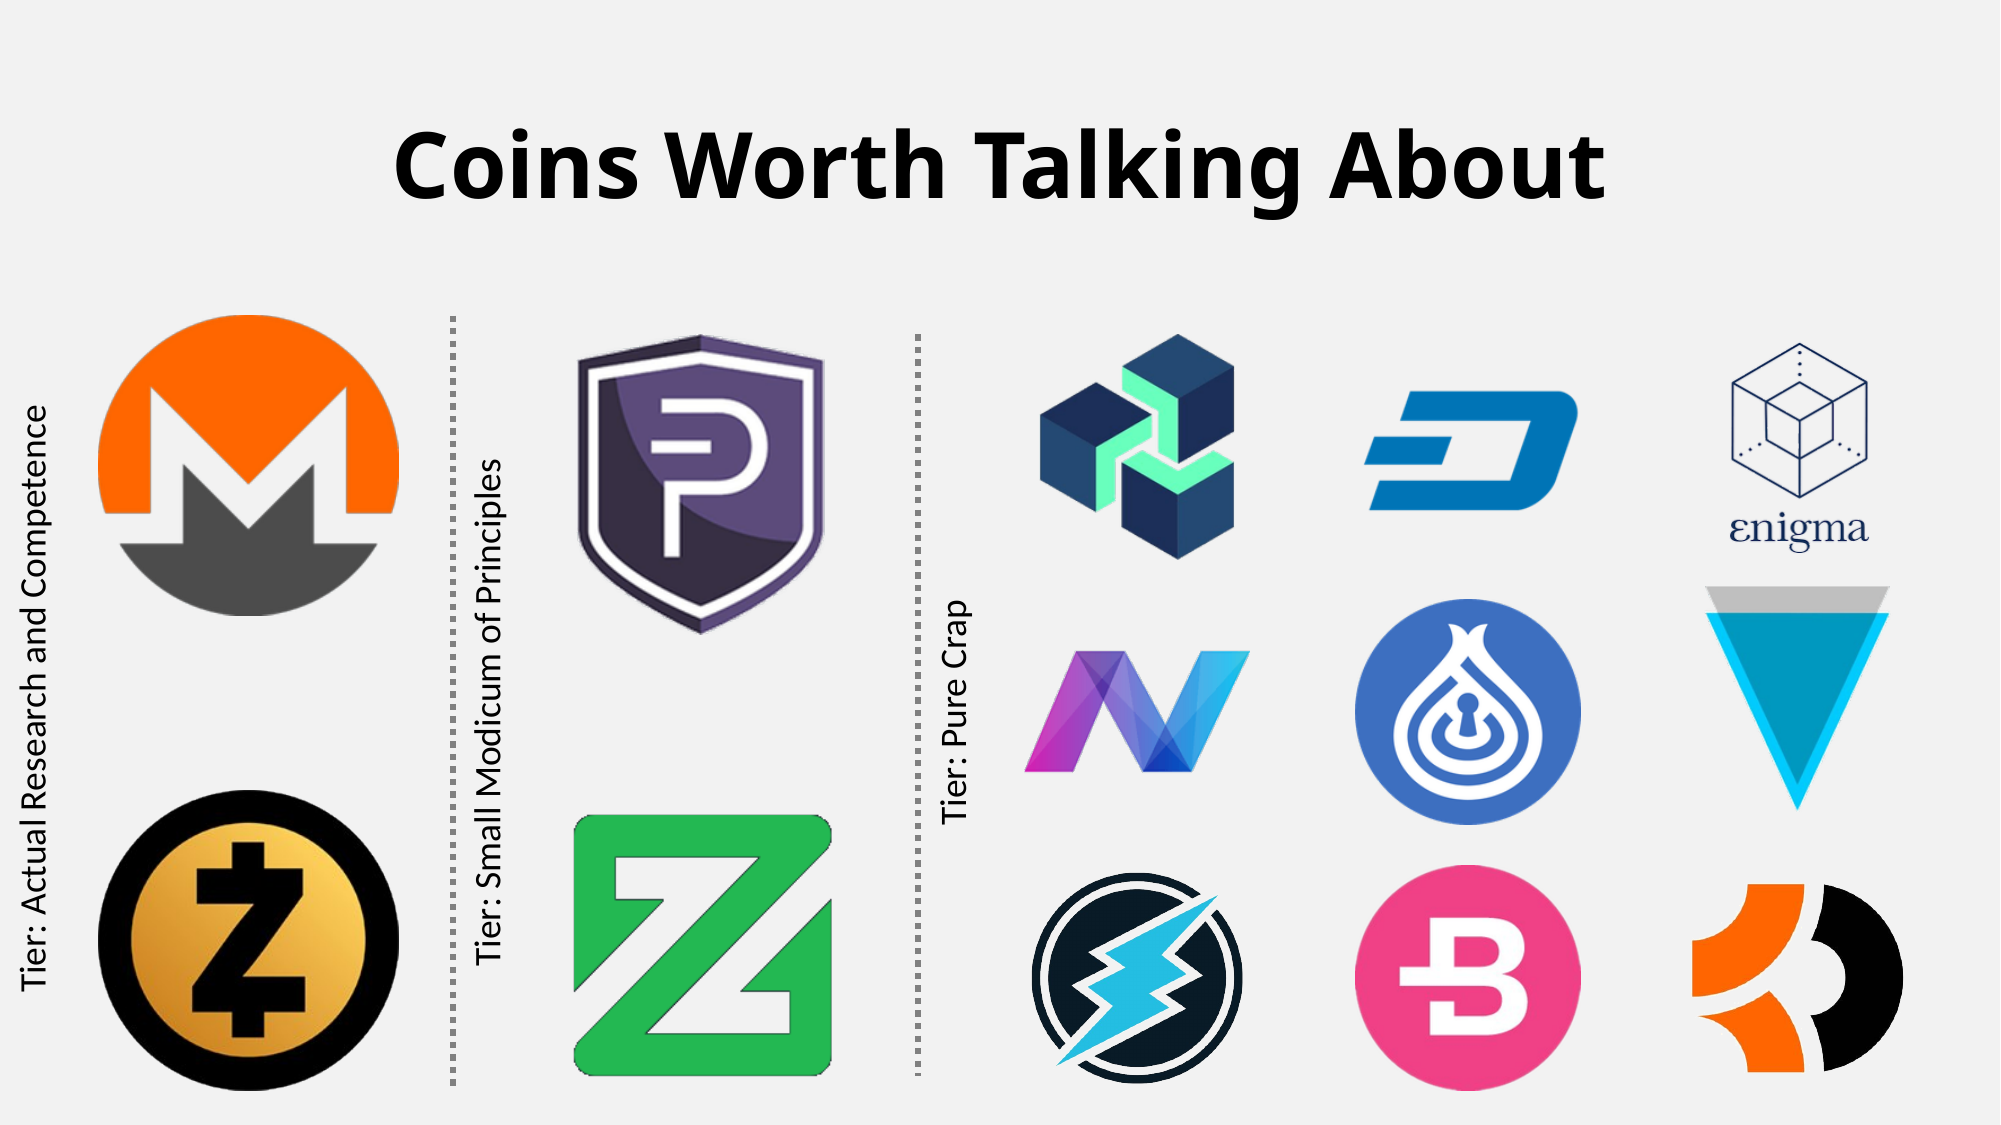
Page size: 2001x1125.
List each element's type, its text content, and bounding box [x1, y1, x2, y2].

picture [551, 790, 852, 1091]
picture [1354, 865, 1581, 1091]
title Coins Worth Talking About [137, 59, 1863, 278]
picture [1354, 334, 1581, 560]
picture [551, 334, 852, 635]
picture [1024, 599, 1250, 825]
picture [1024, 865, 1250, 1091]
text_box Tier: Small Modicum of Principles [455, 443, 516, 982]
picture [98, 790, 399, 1091]
picture [1684, 586, 1910, 812]
picture [1685, 334, 1911, 560]
picture [98, 315, 399, 616]
text_box Tier: Actual Research and Competence [0, 390, 61, 1008]
text_box Tier: Pure Crap [921, 584, 981, 841]
picture [1024, 334, 1250, 560]
picture [1684, 865, 1910, 1091]
picture [1354, 599, 1581, 825]
